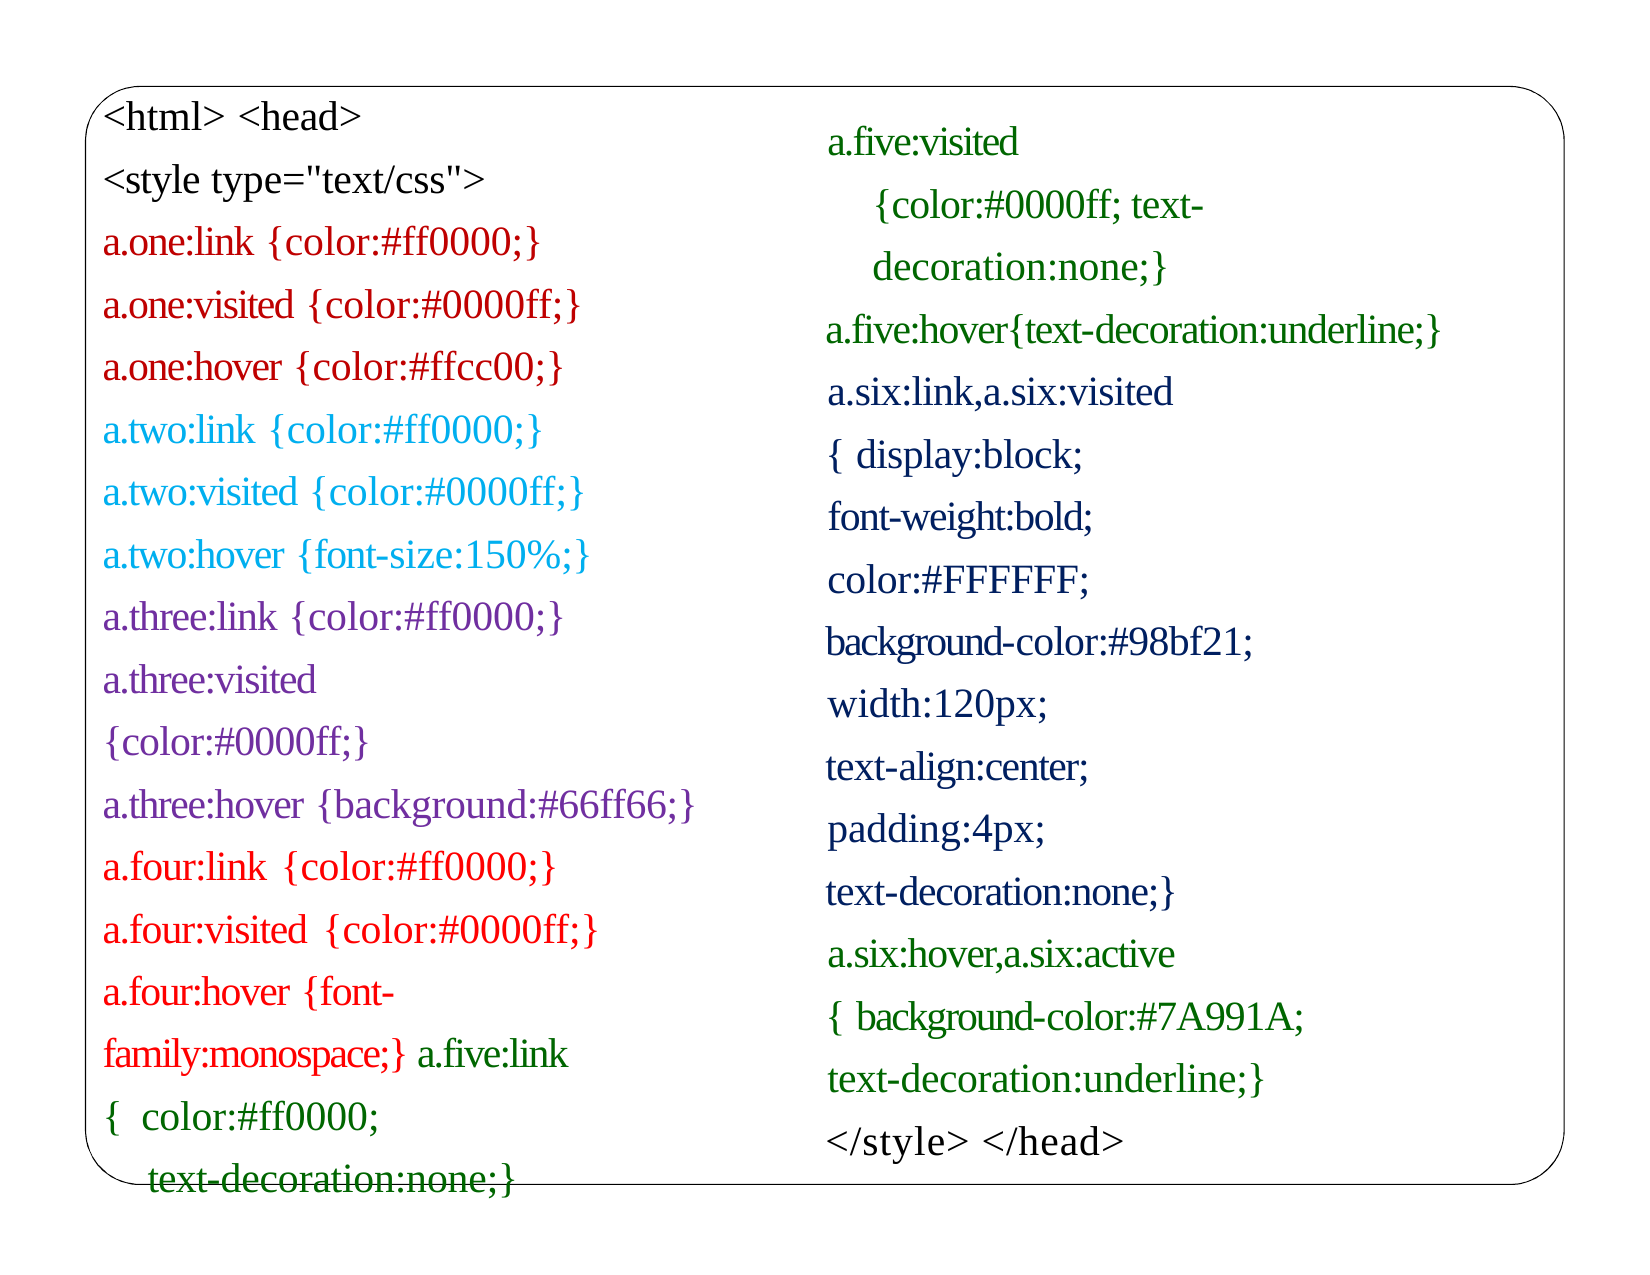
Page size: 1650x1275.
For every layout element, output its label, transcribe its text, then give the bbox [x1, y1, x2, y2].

text_box <html> <head> <style type="text/css"> a.one:link {color:#ff0000;} a.one:visited {color:#0000ff;} a.one:hover {color:#ffcc00;} a.two:link {color:#ff0000;} a.two:visited {color:#0000ff;} a.two:hover {font-size:150%;} a.three:link {color:#ff0000;} a.three:visited {color:#0000ff;} a.three:hover {background:#66ff66;} a.four:link {color:#ff0000;} a.four:visited {color:#0000ff;} a.four:hover {font-family:monospace;} a.five:link { color:#ff0000; text-decoration:none;} [100, 74, 699, 1202]
text_box a.five:visited {color:#0000ff; text-decoration:none;} a.five:hover{text-decoration:underline;} a.six:link,a.six:visited { display:block; font-weight:bold; color:#FFFFFF; background-color:#98bf21; width:120px; text-align:center; padding:4px; text-decoration:none;} a.six:hover,a.six:active { background-color:#7A991A; text-decoration:underline;} </style> </head> [825, 99, 1449, 1164]
slide_number [113, 1113, 160, 1151]
